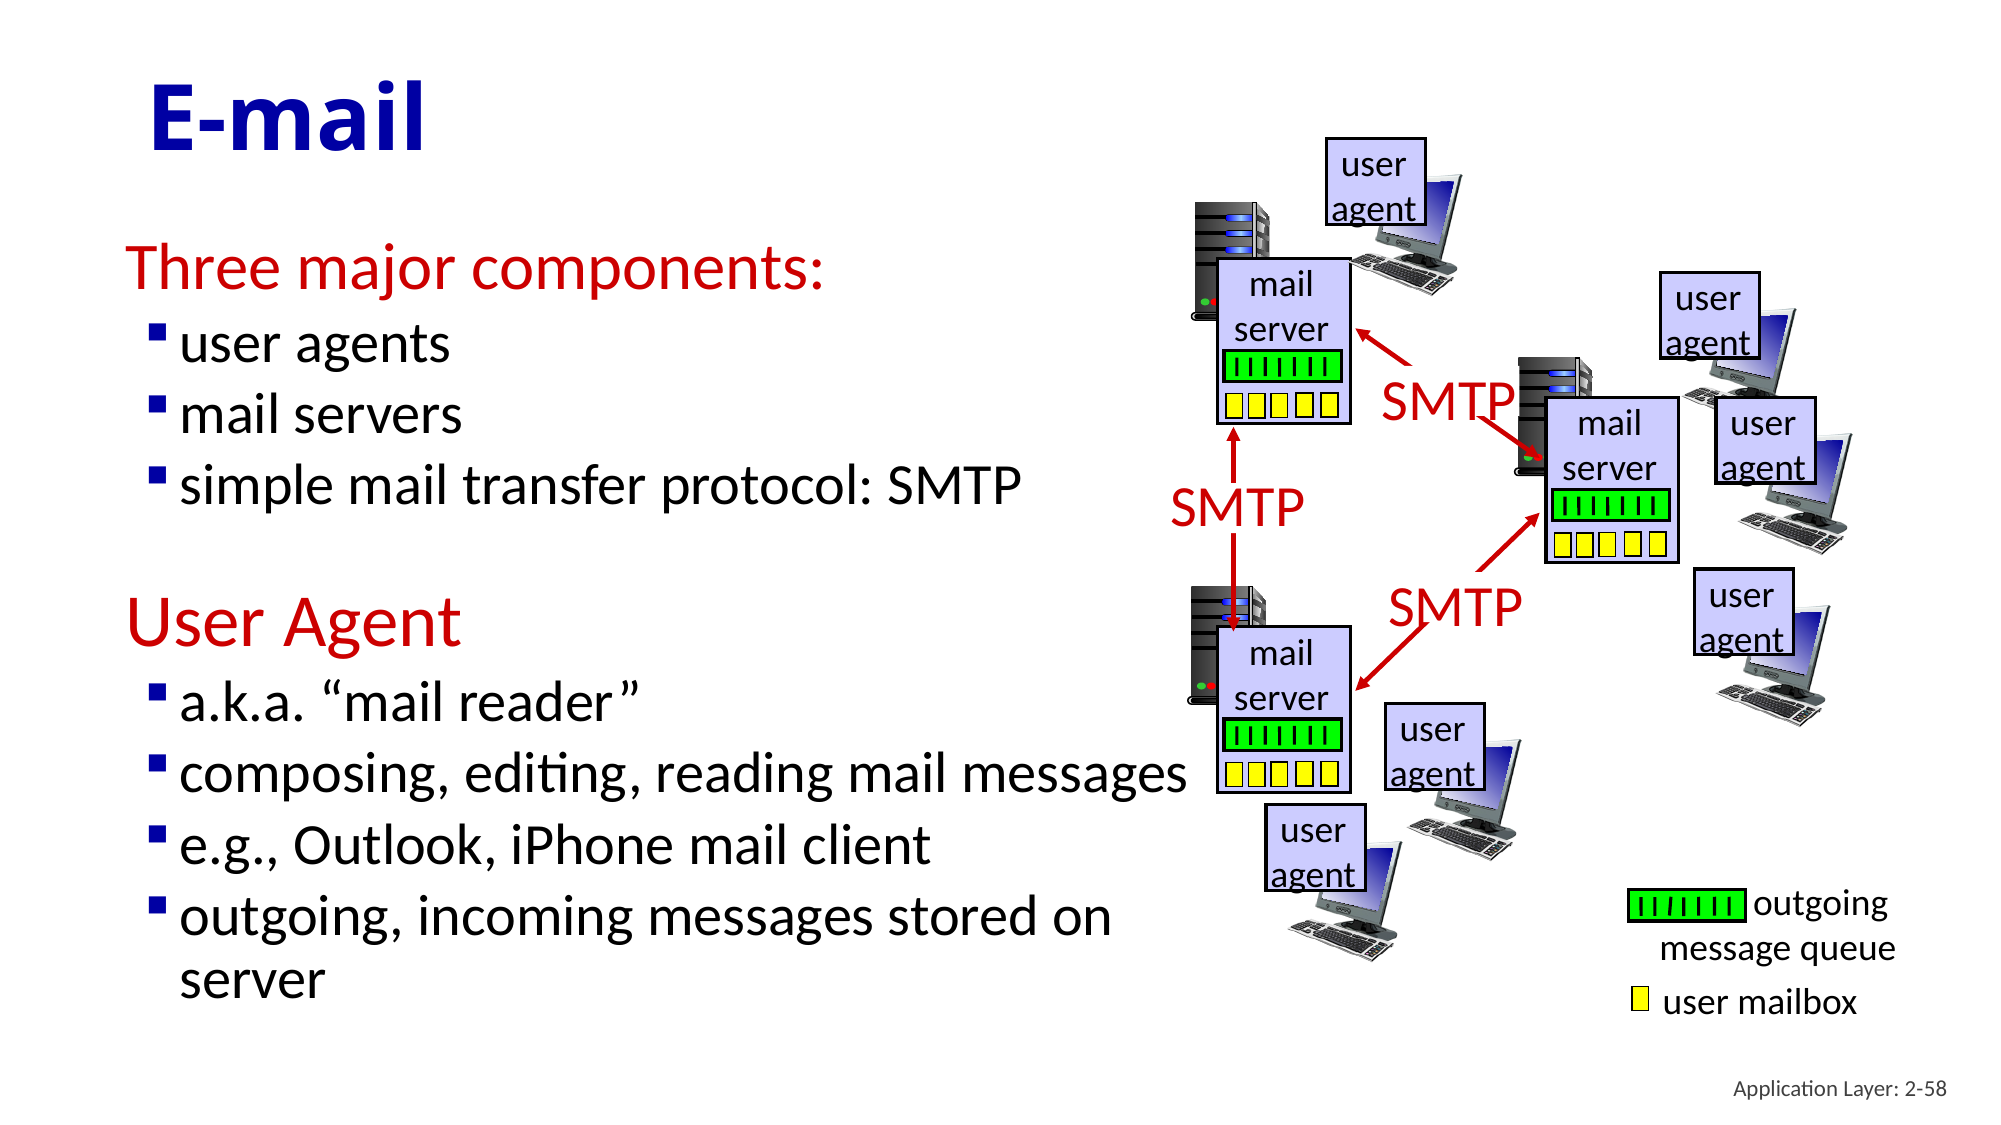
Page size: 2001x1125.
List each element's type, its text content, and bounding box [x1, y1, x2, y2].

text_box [1187, 202, 1254, 328]
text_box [1254, 131, 1857, 972]
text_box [1628, 870, 1914, 1031]
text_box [1154, 328, 1254, 691]
title E-mail [131, 47, 1856, 195]
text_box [1187, 691, 1254, 793]
slide_number Application Layer: 2-58 [1512, 1056, 1963, 1117]
text_box Three major components: user agents mail servers simple mail transfer protocol: SMTP User Agent a.k.a. “mail reader” composing, editing, reading mail messages e.g., Outlook, iPhone mail client outgoing, incoming messages stored on server [89, 224, 1258, 1025]
